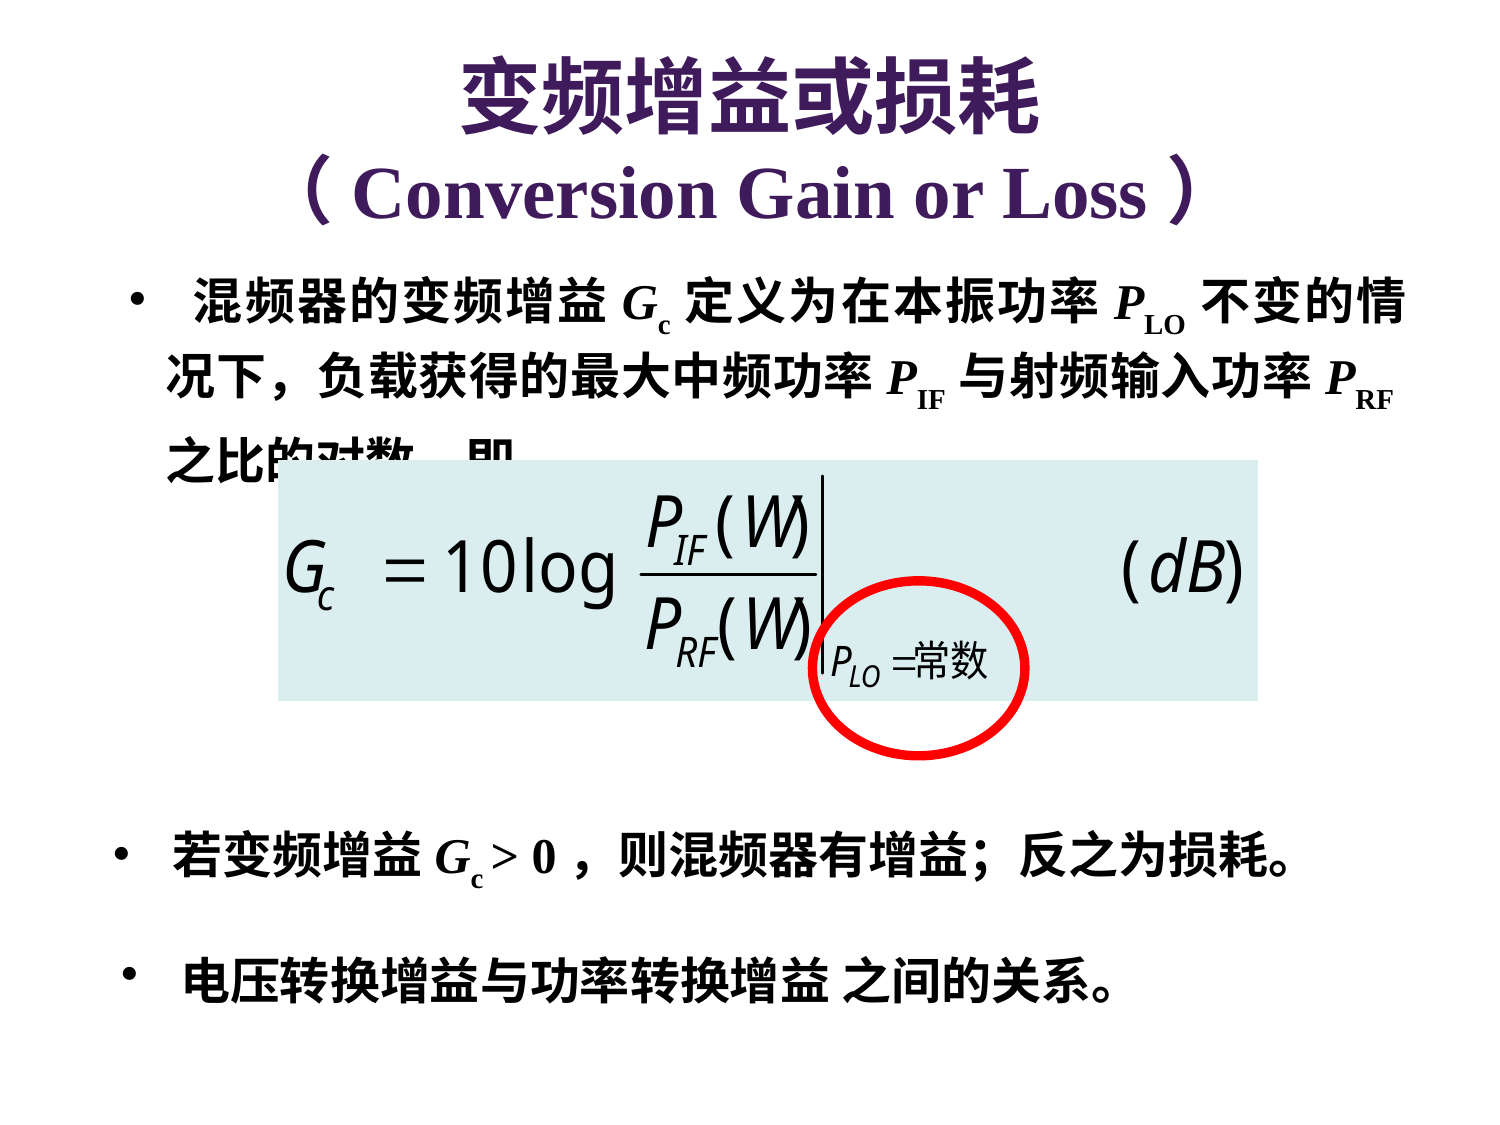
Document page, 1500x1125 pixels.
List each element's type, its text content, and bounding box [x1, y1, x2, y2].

text_box [824, 709, 1013, 756]
text_box 若变频增益Gc > 0，则混频器有增益；反之为损耗。 [99, 816, 1334, 902]
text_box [278, 459, 1259, 702]
title 变频增益或损耗 （Conversion Gain or Loss） [75, 45, 1425, 233]
text_box 混频器的变频增益Gc定义为在本振功率PLO不变的情况下，负载获得的最大中频功率PIF与射频输入功率PRF之比的对数，即 [115, 257, 1421, 523]
text_box 电压转换增益与功率转换增益 之间的关系。 [106, 941, 1157, 1017]
